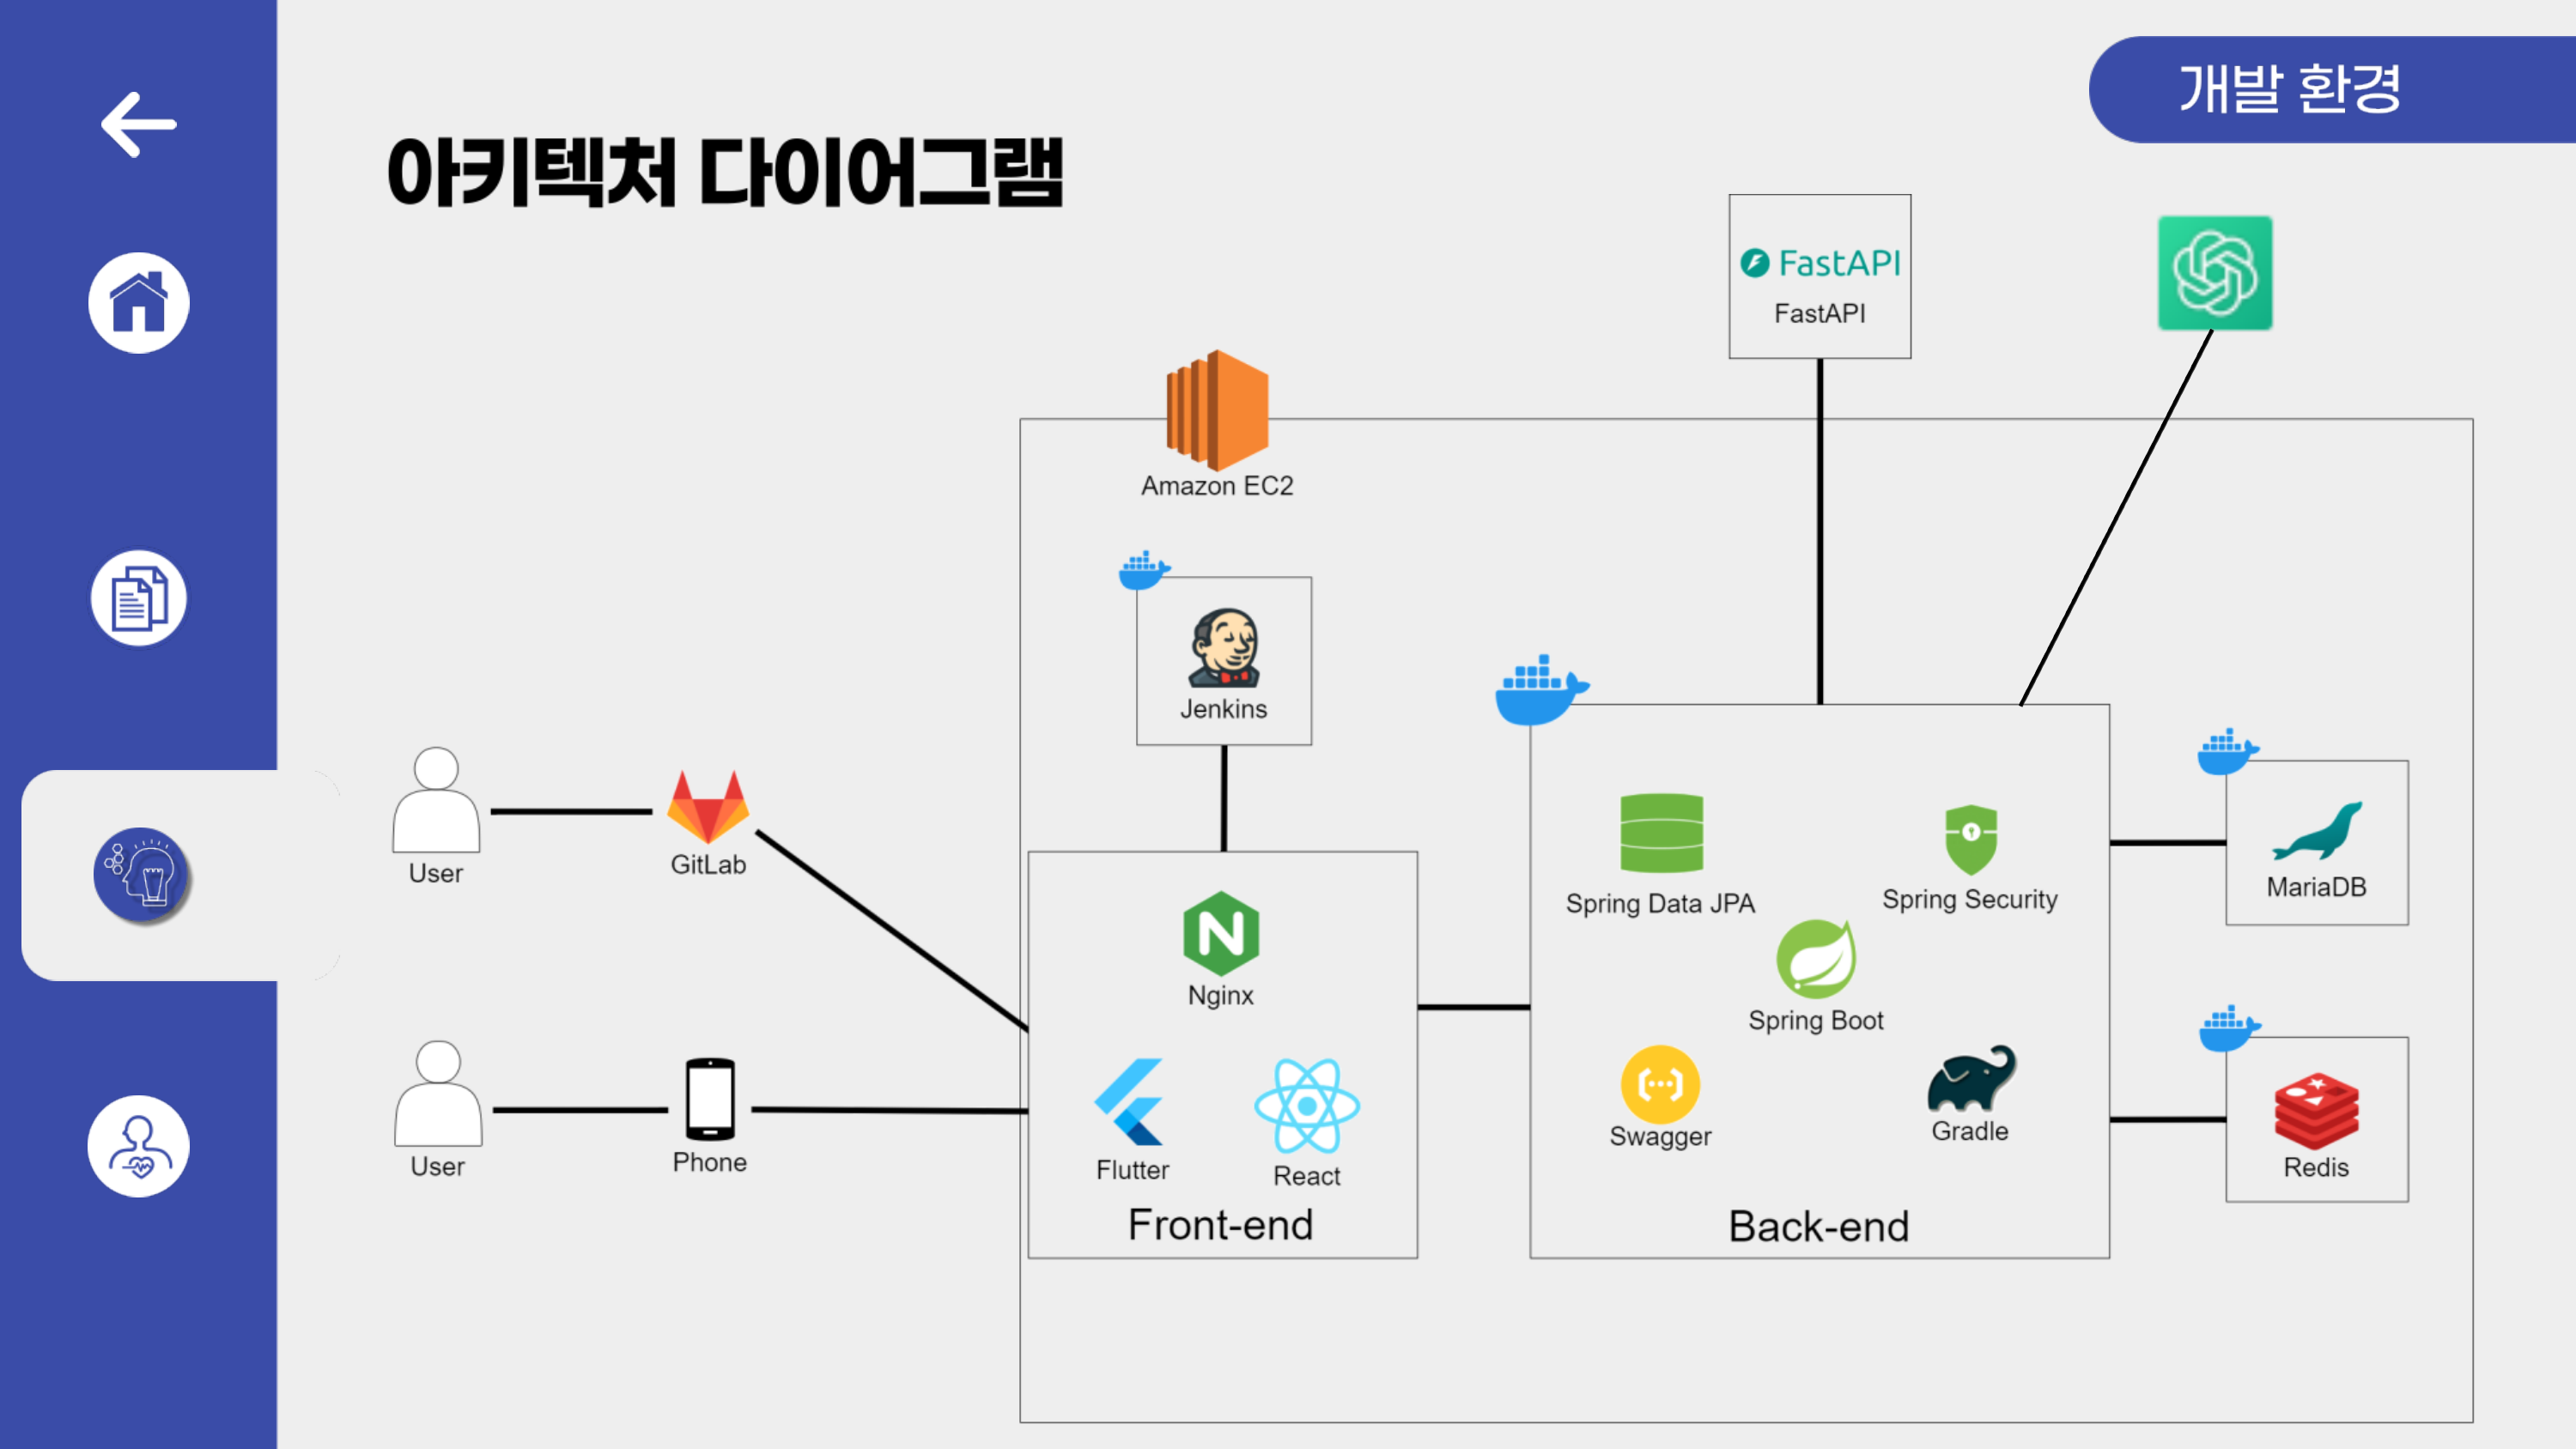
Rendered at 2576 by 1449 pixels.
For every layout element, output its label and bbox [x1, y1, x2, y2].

picture [2100, 30, 2488, 186]
text_box [88, 252, 190, 354]
text_box [2491, 36, 2576, 143]
text_box [88, 1095, 191, 1197]
text_box [2140, 197, 2292, 349]
text_box [2089, 36, 2096, 143]
text_box [21, 769, 341, 982]
text_box [100, 92, 177, 158]
text_box [384, 194, 2478, 1428]
text_box [68, 527, 210, 670]
text_box [0, 0, 279, 1449]
picture [355, 90, 1149, 310]
text_box [1905, 514, 2328, 521]
text_box [89, 823, 188, 922]
